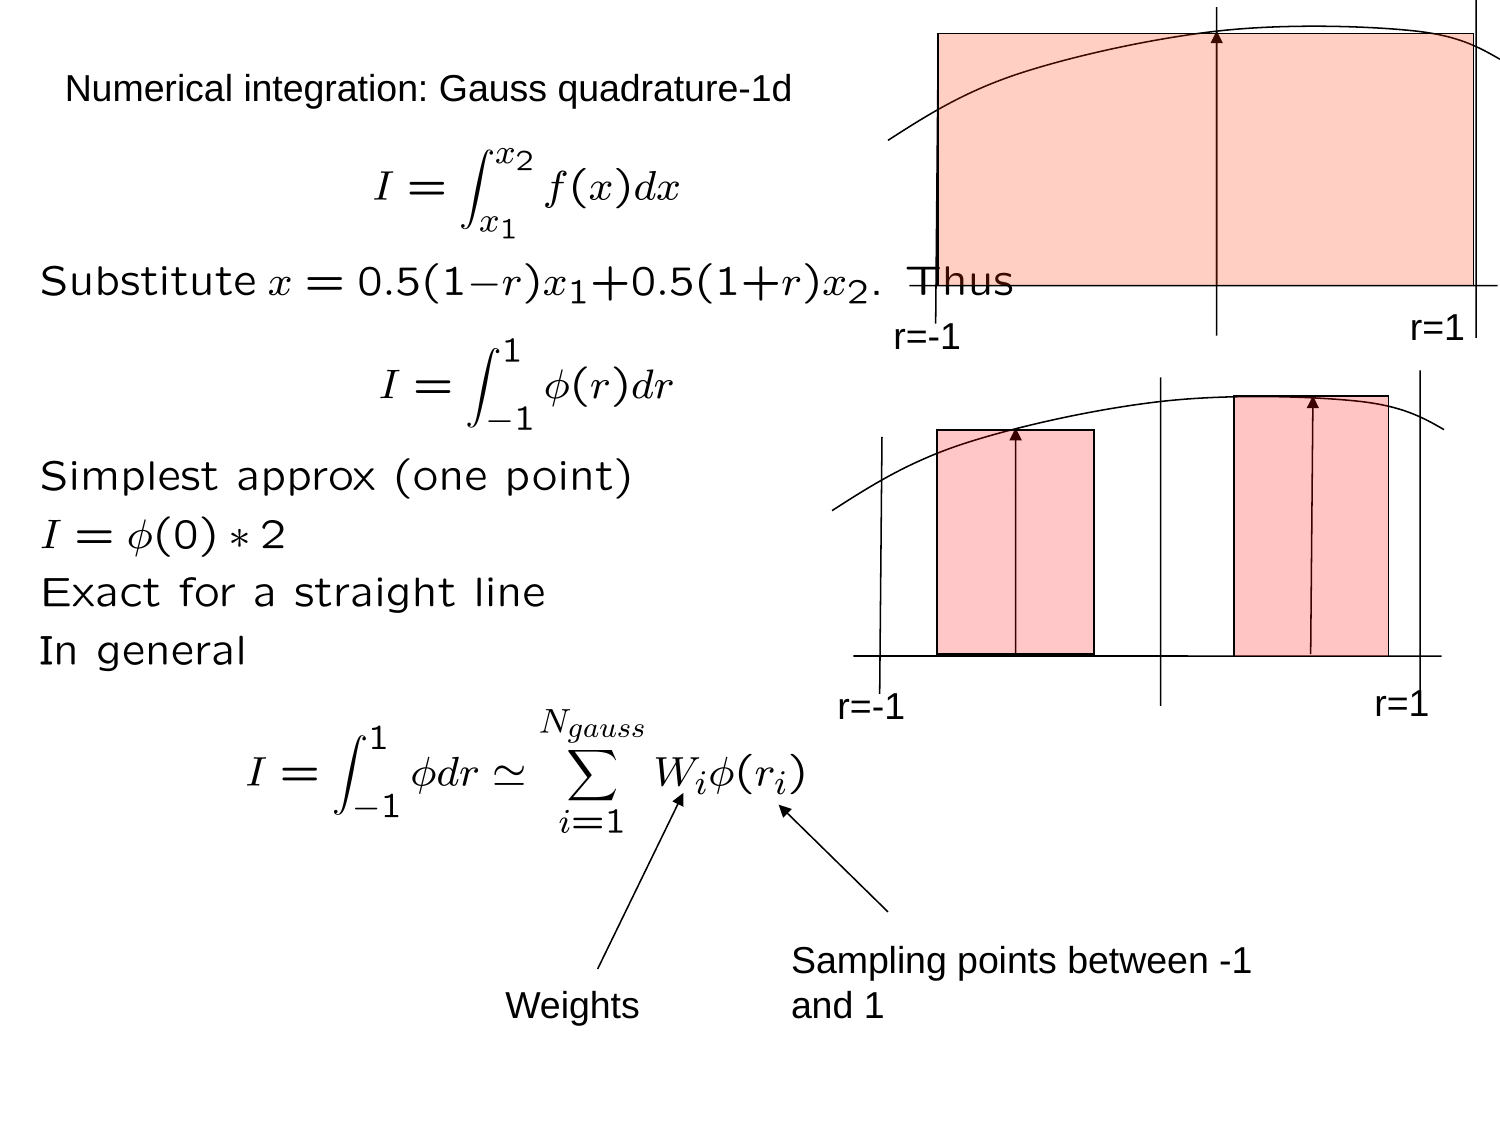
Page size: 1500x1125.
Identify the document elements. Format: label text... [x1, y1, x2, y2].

text_box Sampling points between -1 and 1 [776, 928, 1334, 1034]
text_box Weights [490, 973, 932, 1034]
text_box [878, 0, 1500, 361]
text_box Numerical integration: Gauss quadrature-1d [50, 56, 873, 117]
text_box [1019, 396, 1233, 476]
text_box r=1 [1359, 672, 1500, 732]
text_box [1233, 395, 1389, 657]
text_box [1389, 406, 1420, 437]
text_box [1019, 430, 1095, 655]
text_box [1421, 417, 1445, 433]
picture [39, 147, 1014, 835]
